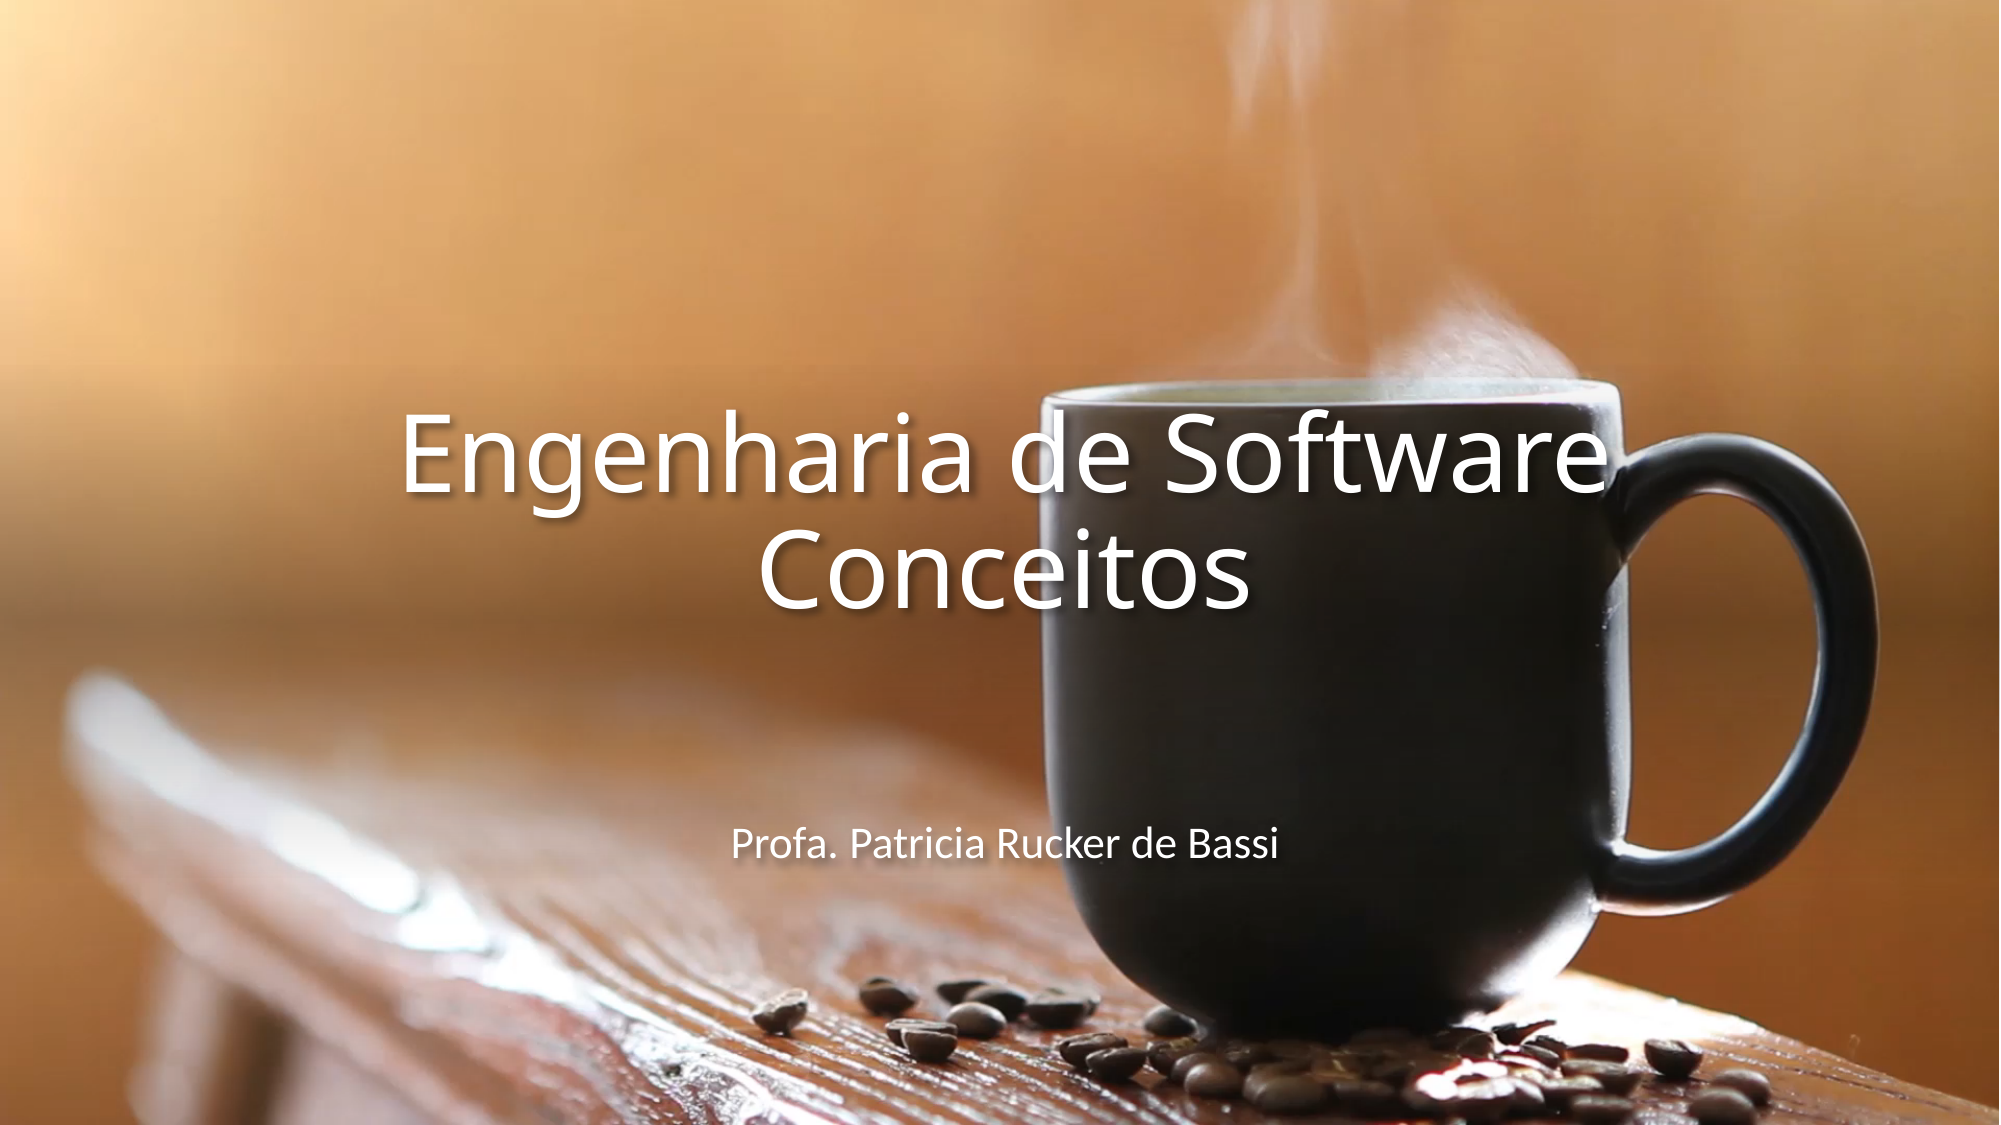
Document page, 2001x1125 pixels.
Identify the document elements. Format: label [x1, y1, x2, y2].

text_box [0, 0, 2000, 1125]
